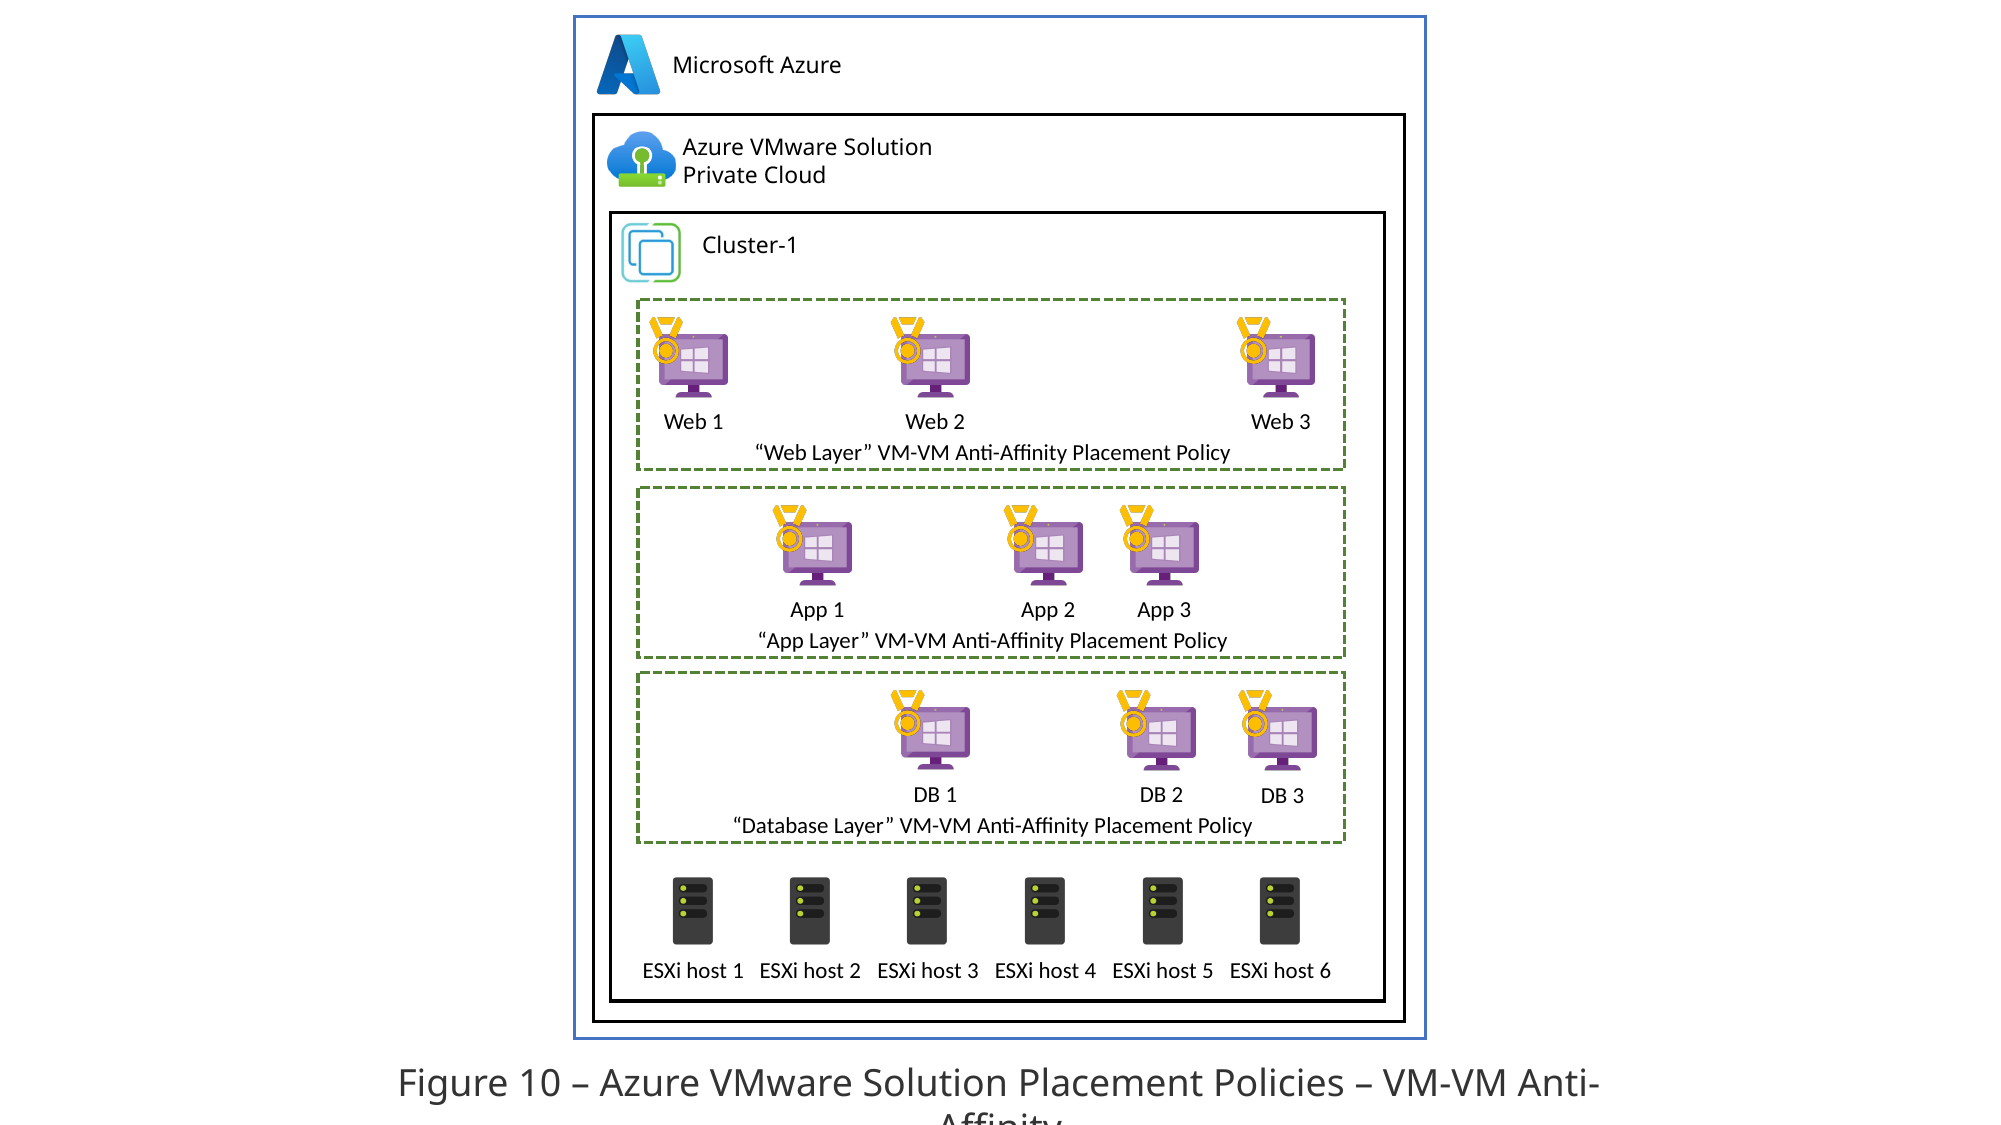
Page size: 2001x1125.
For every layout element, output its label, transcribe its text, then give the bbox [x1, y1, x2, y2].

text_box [574, 16, 1426, 1039]
text_box Figure 10 – Azure VMware Solution Placement Policies – VM-VM Anti-Affinity [339, 1051, 1660, 1125]
